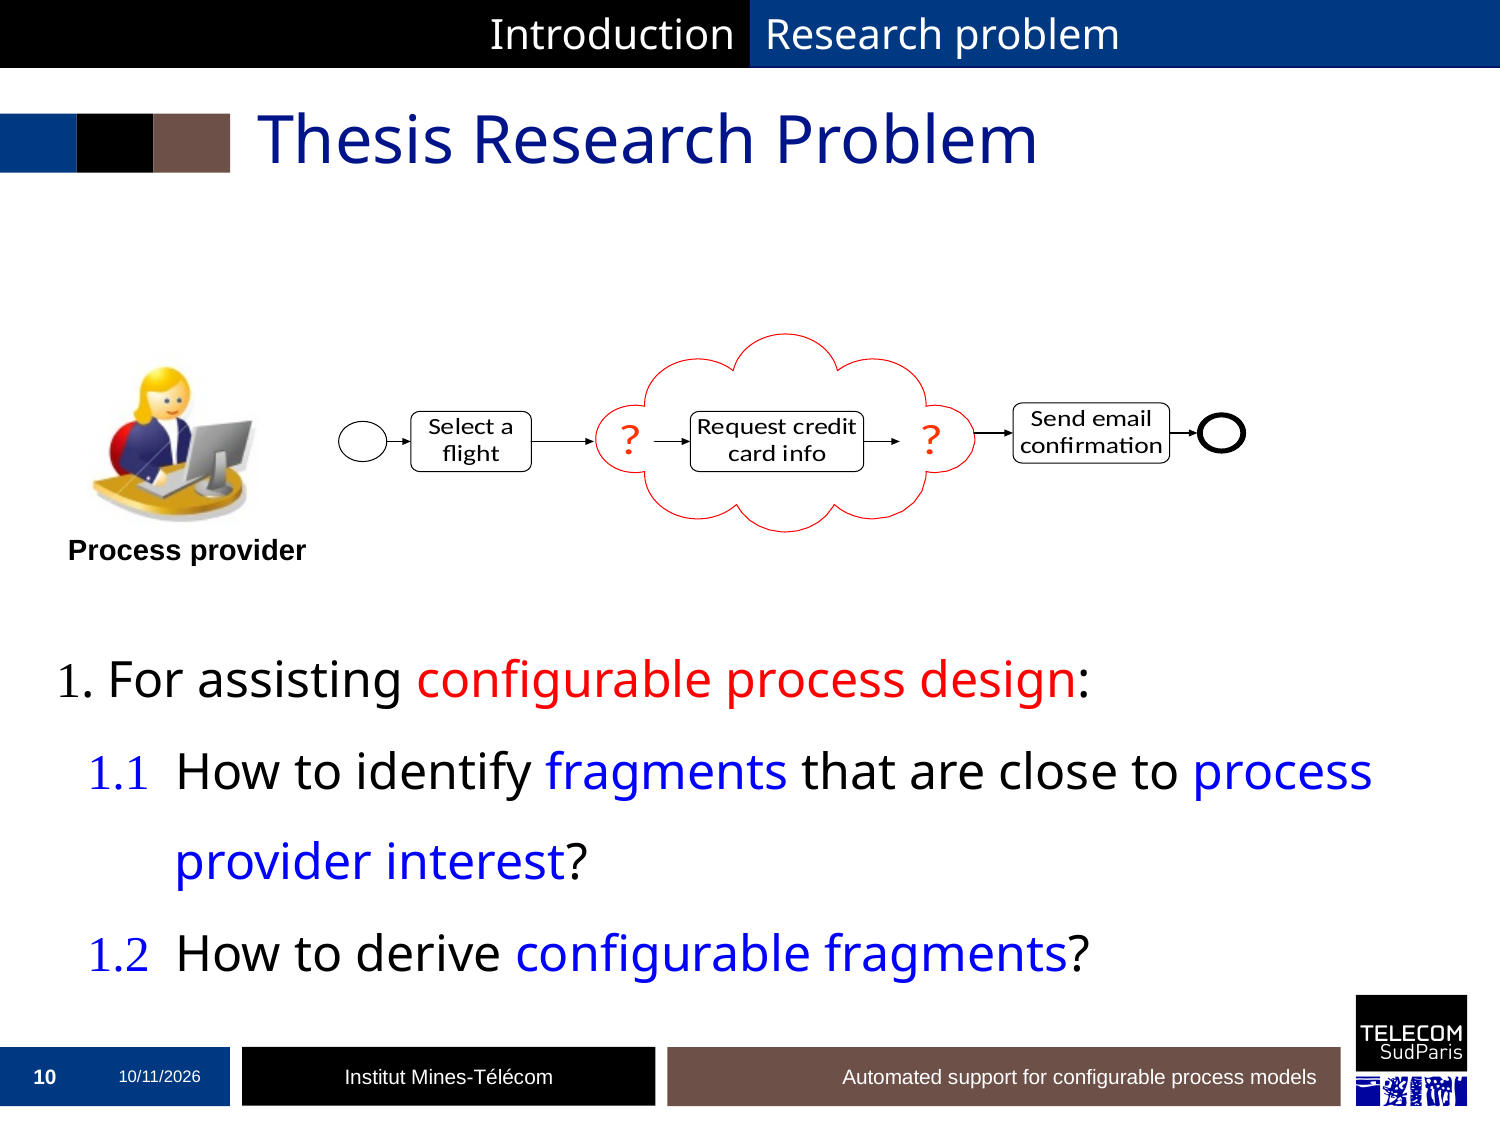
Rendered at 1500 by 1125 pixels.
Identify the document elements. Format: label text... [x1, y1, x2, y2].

title Thesis Research Problem [242, 90, 1425, 185]
picture [1352, 991, 1471, 1110]
text_box 1. For assisting configurable process design: 1.1 How to identify fragments that are close to process provider interest? 1.2 How to derive configurable fragments? [41, 609, 1453, 989]
text_box Introduction [0, 0, 748, 68]
footer Automated support for configurable process models [667, 1046, 1341, 1106]
slide_number 10 [1, 1046, 89, 1106]
text_box Research problem [748, 0, 1500, 68]
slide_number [89, 1046, 232, 1106]
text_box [52, 352, 326, 575]
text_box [336, 331, 1247, 583]
